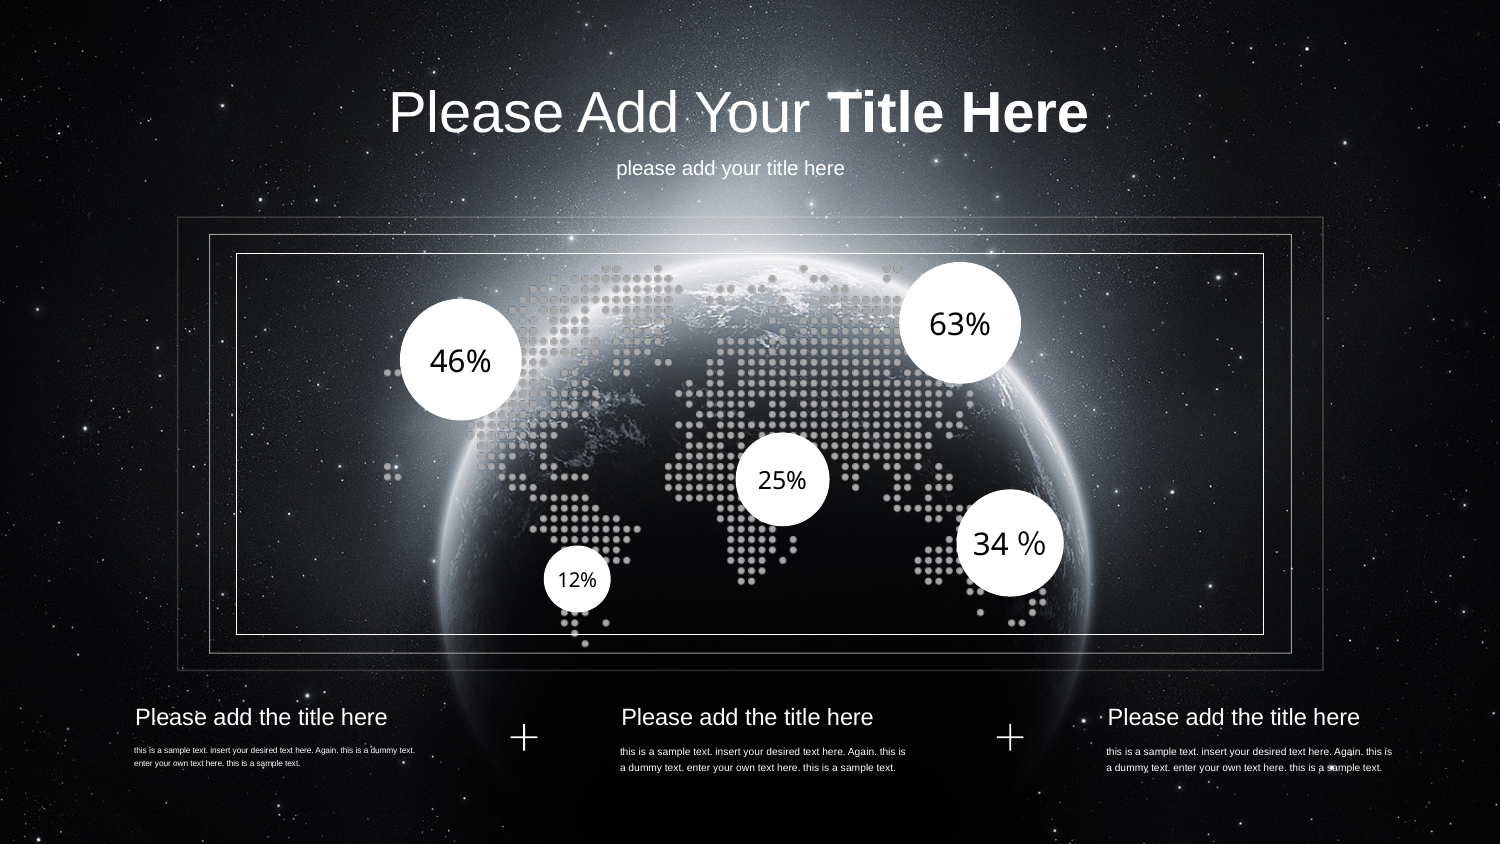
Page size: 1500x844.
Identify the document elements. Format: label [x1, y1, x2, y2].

text_box [177, 217, 1324, 671]
text_box [131, 698, 431, 777]
picture [0, 0, 1500, 844]
text_box [510, 723, 538, 751]
text_box [616, 698, 918, 777]
text_box [1103, 698, 1404, 777]
text_box [996, 723, 1024, 751]
